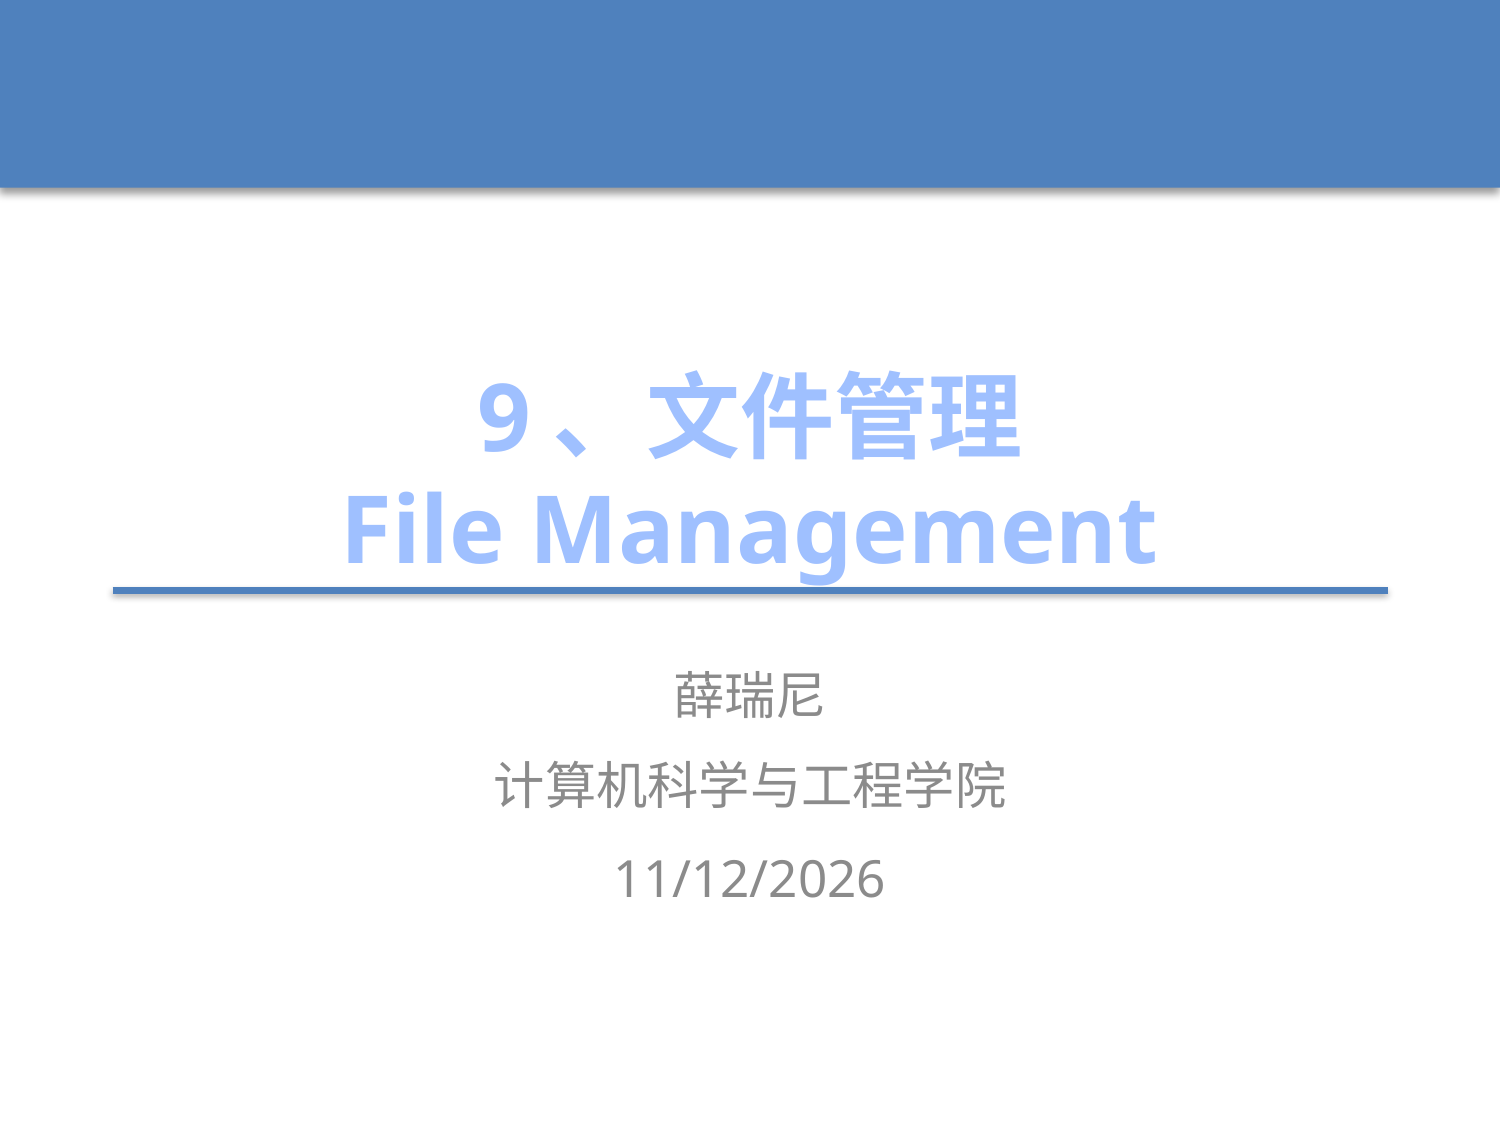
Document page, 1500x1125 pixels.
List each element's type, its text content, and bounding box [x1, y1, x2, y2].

subtitle 薛瑞尼 计算机科学与工程学院 2019/12/9 [225, 637, 1275, 925]
title 9、文件管理 File Management [112, 349, 1388, 591]
